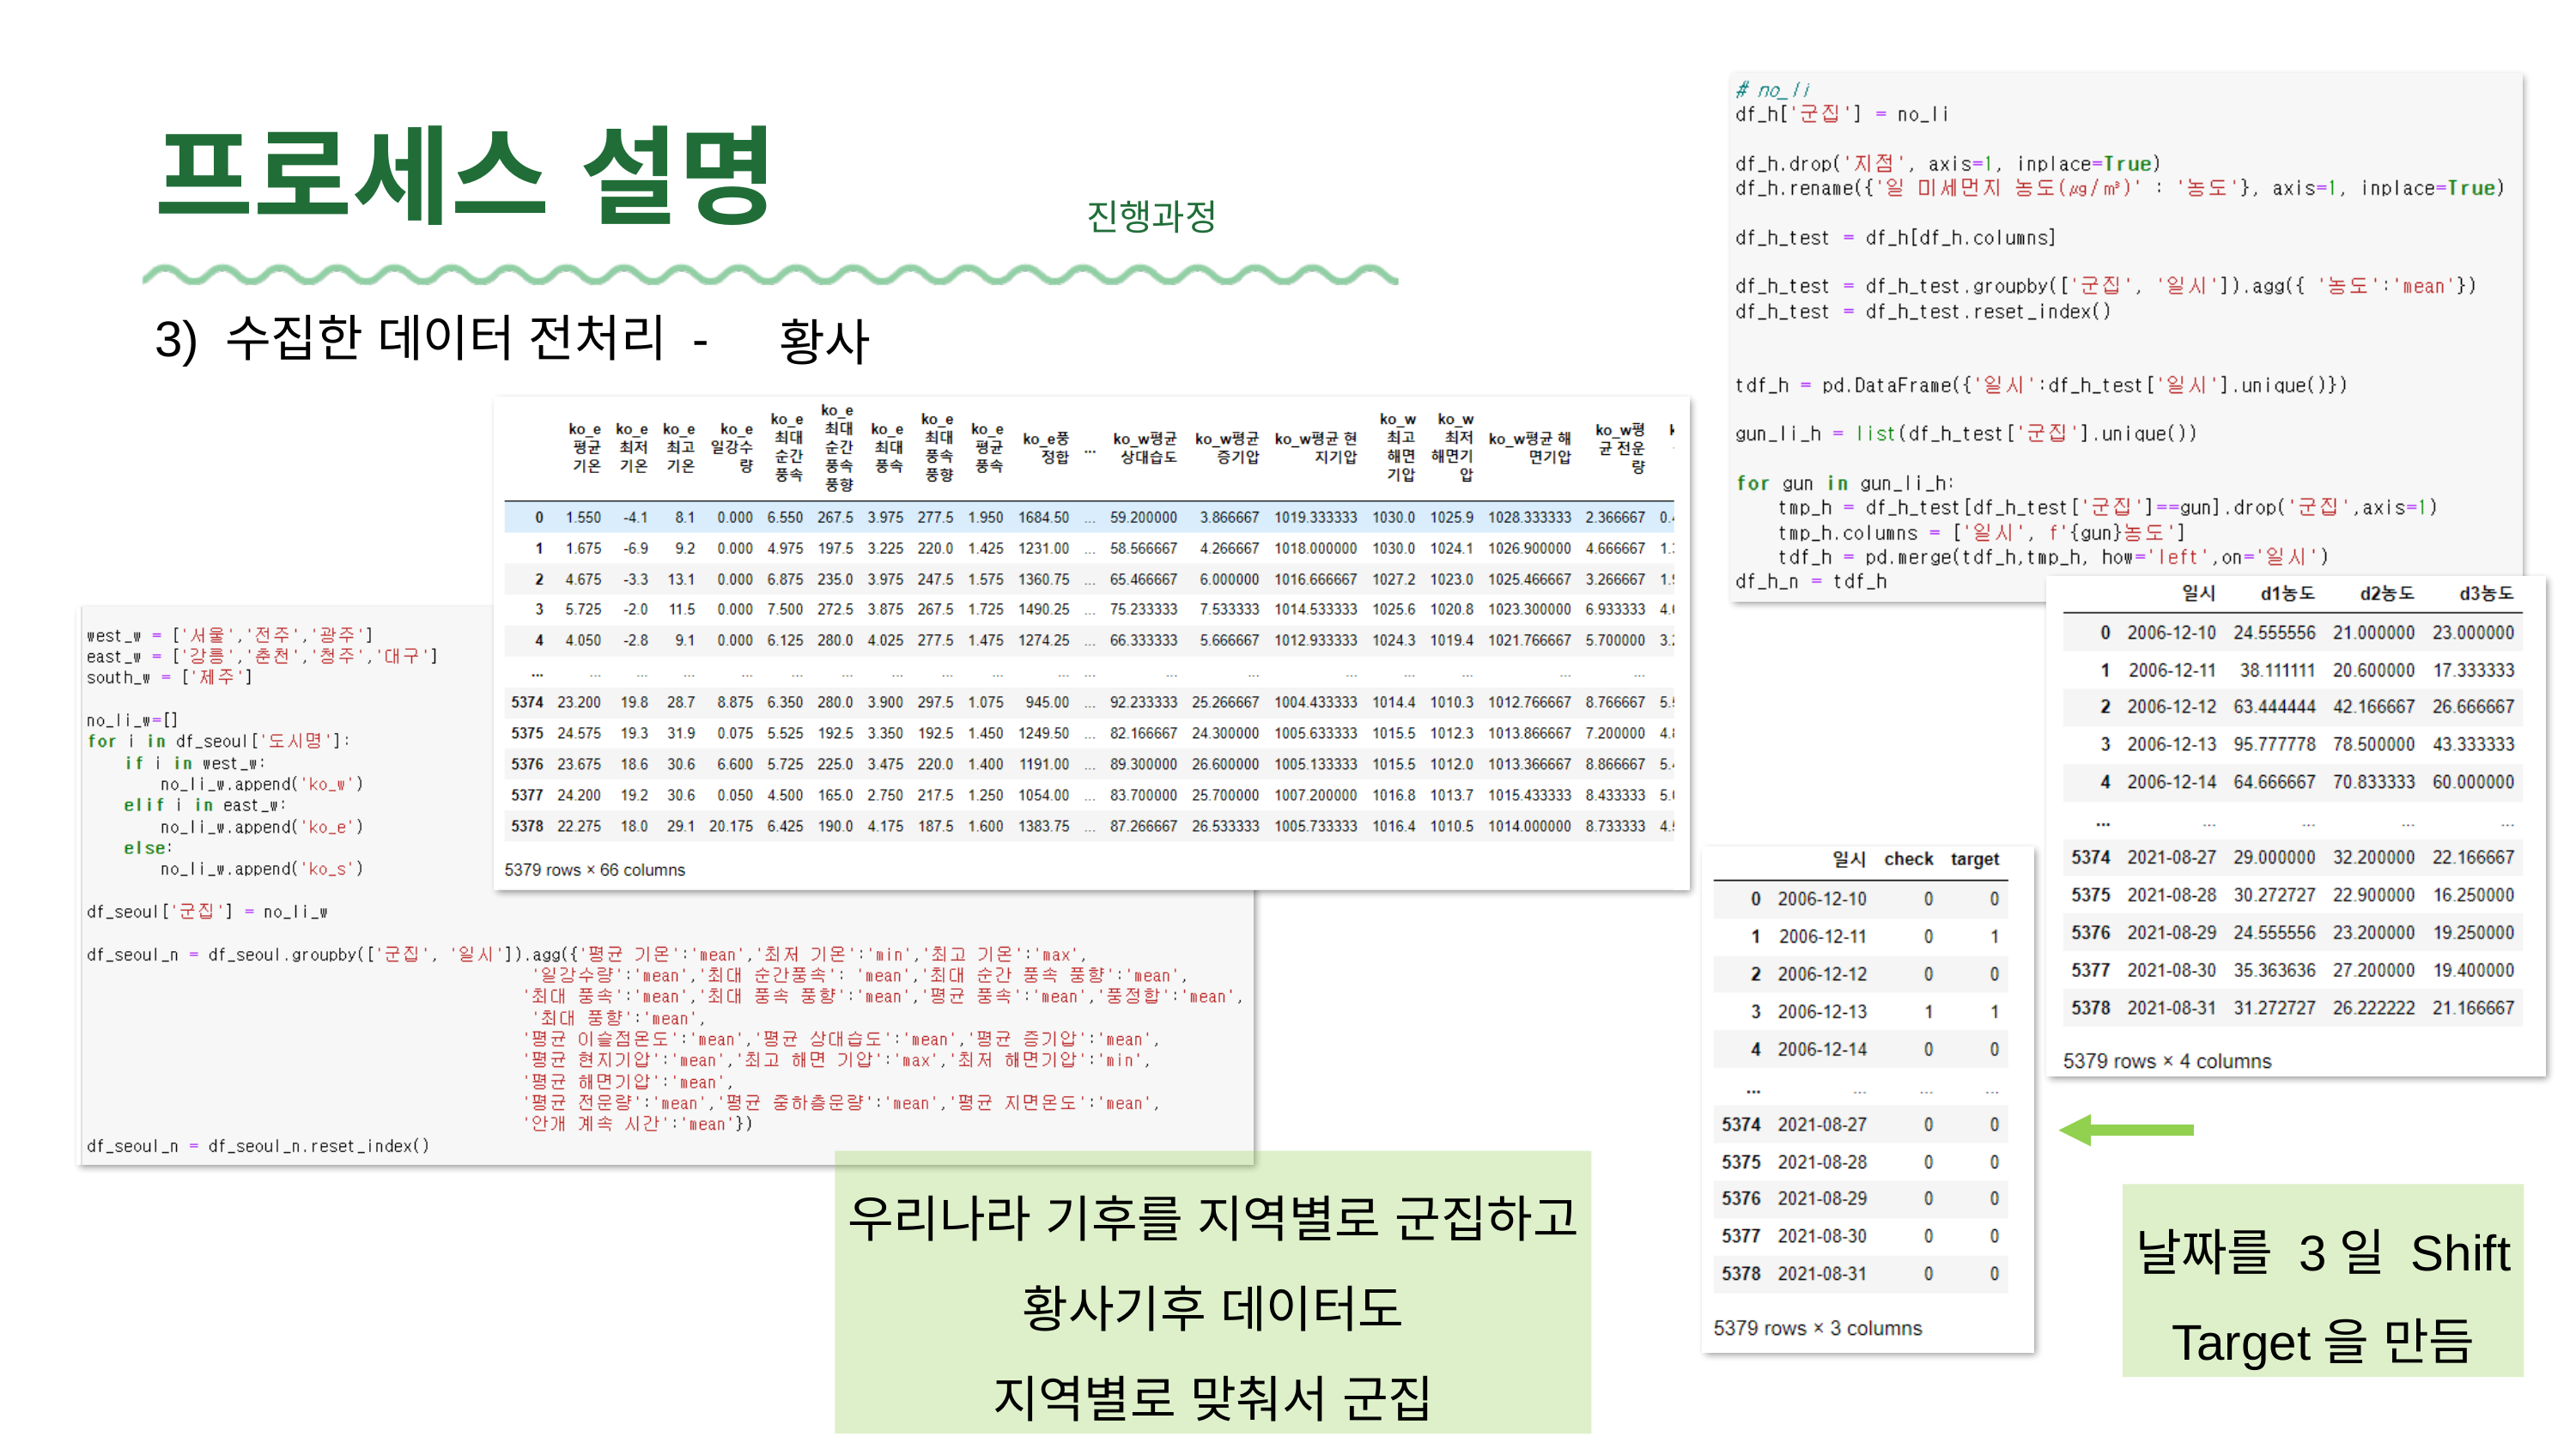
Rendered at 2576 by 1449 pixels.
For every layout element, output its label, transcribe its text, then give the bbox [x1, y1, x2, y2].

picture [1702, 846, 2034, 1353]
picture [76, 397, 1690, 1165]
text_box 3) 수집한 데이터 전처리 - [142, 294, 981, 380]
picture [142, 262, 1399, 286]
text_box 날짜를 3일 Shift Target을 만듬 [2123, 1184, 2524, 1378]
text_box 황사 [766, 297, 1725, 444]
text_box 진행과정 [1073, 188, 1417, 245]
picture [1729, 72, 2547, 1076]
text_box 프로세스 설명 [142, 101, 967, 244]
text_box 우리나라 기후를 지역별로 군집하고 황사기후 데이터도 지역별로 맞춰서 군집 [835, 1150, 1592, 1434]
